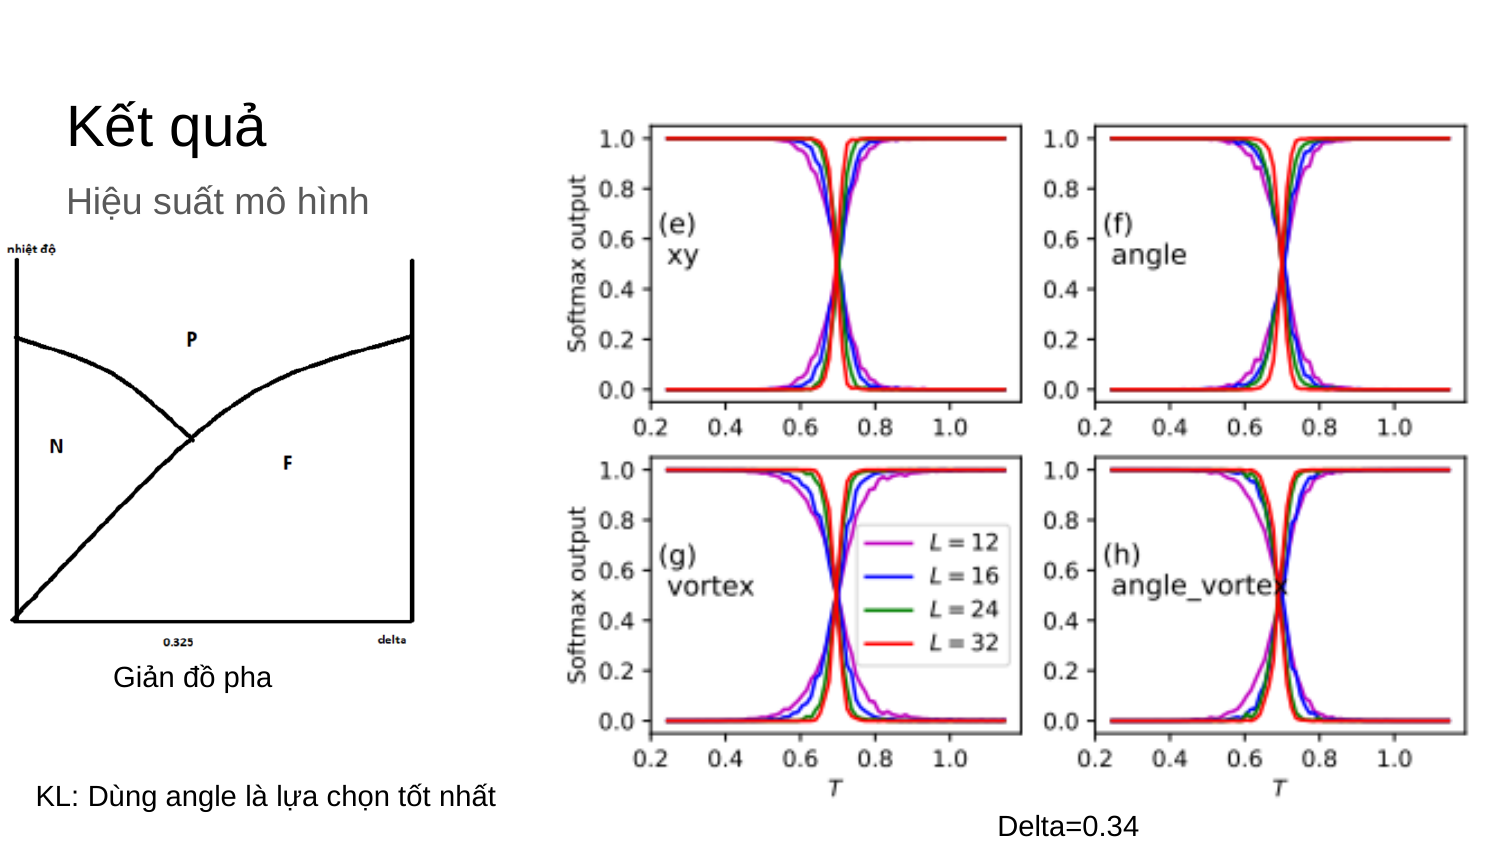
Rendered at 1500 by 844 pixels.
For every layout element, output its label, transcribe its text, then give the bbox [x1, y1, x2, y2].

list Hiệu suất mô hình [51, 155, 528, 716]
picture [0, 233, 424, 659]
text_box KL: Dùng angle là lựa chọn tốt nhất [20, 762, 569, 829]
picture [548, 72, 1500, 819]
title Kết quả [51, 72, 547, 167]
